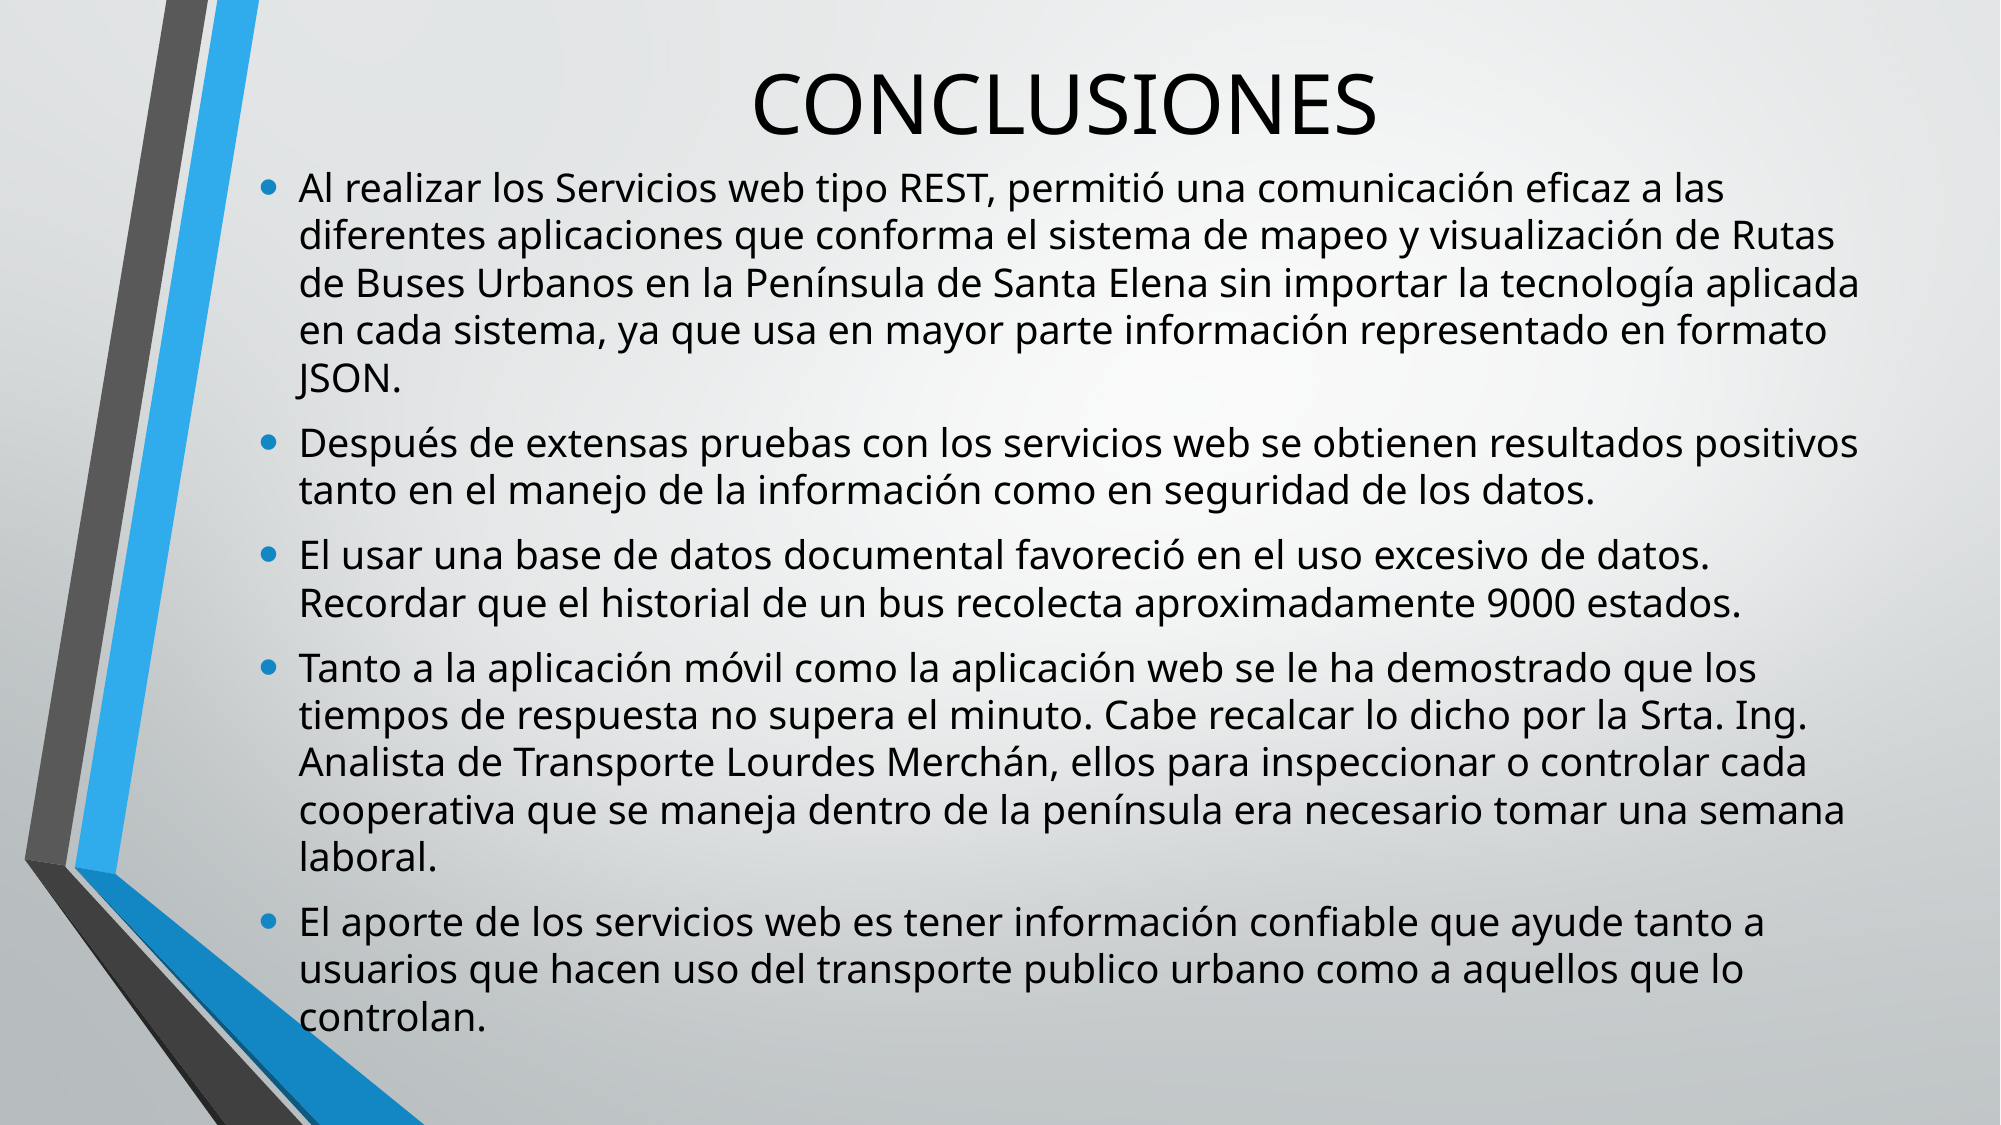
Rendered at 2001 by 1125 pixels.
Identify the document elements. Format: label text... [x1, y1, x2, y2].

title CONCLUSIONES [243, 27, 1887, 155]
list Al realizar los Servicios web tipo REST, permitió una comunicación eficaz a las diferentes aplicaciones que conforma el sistema de mapeo y visualización de Rutas de Buses Urbanos en la Península de Santa Elena sin importar la tecnología aplicada en cada sistema, ya que usa en mayor parte información representado en formato JSON. Después de extensas pruebas con los servicios web se obtienen resultados positivos tanto en el manejo de la información como en seguridad de los datos. El usar una base de datos documental favoreció en el uso excesivo de datos. Recordar que el historial de un bus recolecta aproximadamente 9000 estados. Tanto a la aplicación móvil como la aplicación web se le ha demostrado que los tiempos de respuesta no supera el minuto. Cabe recalcar lo dicho por la Srta. Ing. Analista de Transporte Lourdes Merchán, ellos para inspeccionar o controlar cada cooperativa que se maneja dentro de la península era necesario tomar una semana laboral. El aporte de los servicios web es tener información confiable que ayude tanto a usuarios que hacen uso del transporte publico urbano como a aquellos que lo controlan. [243, 155, 1887, 1053]
